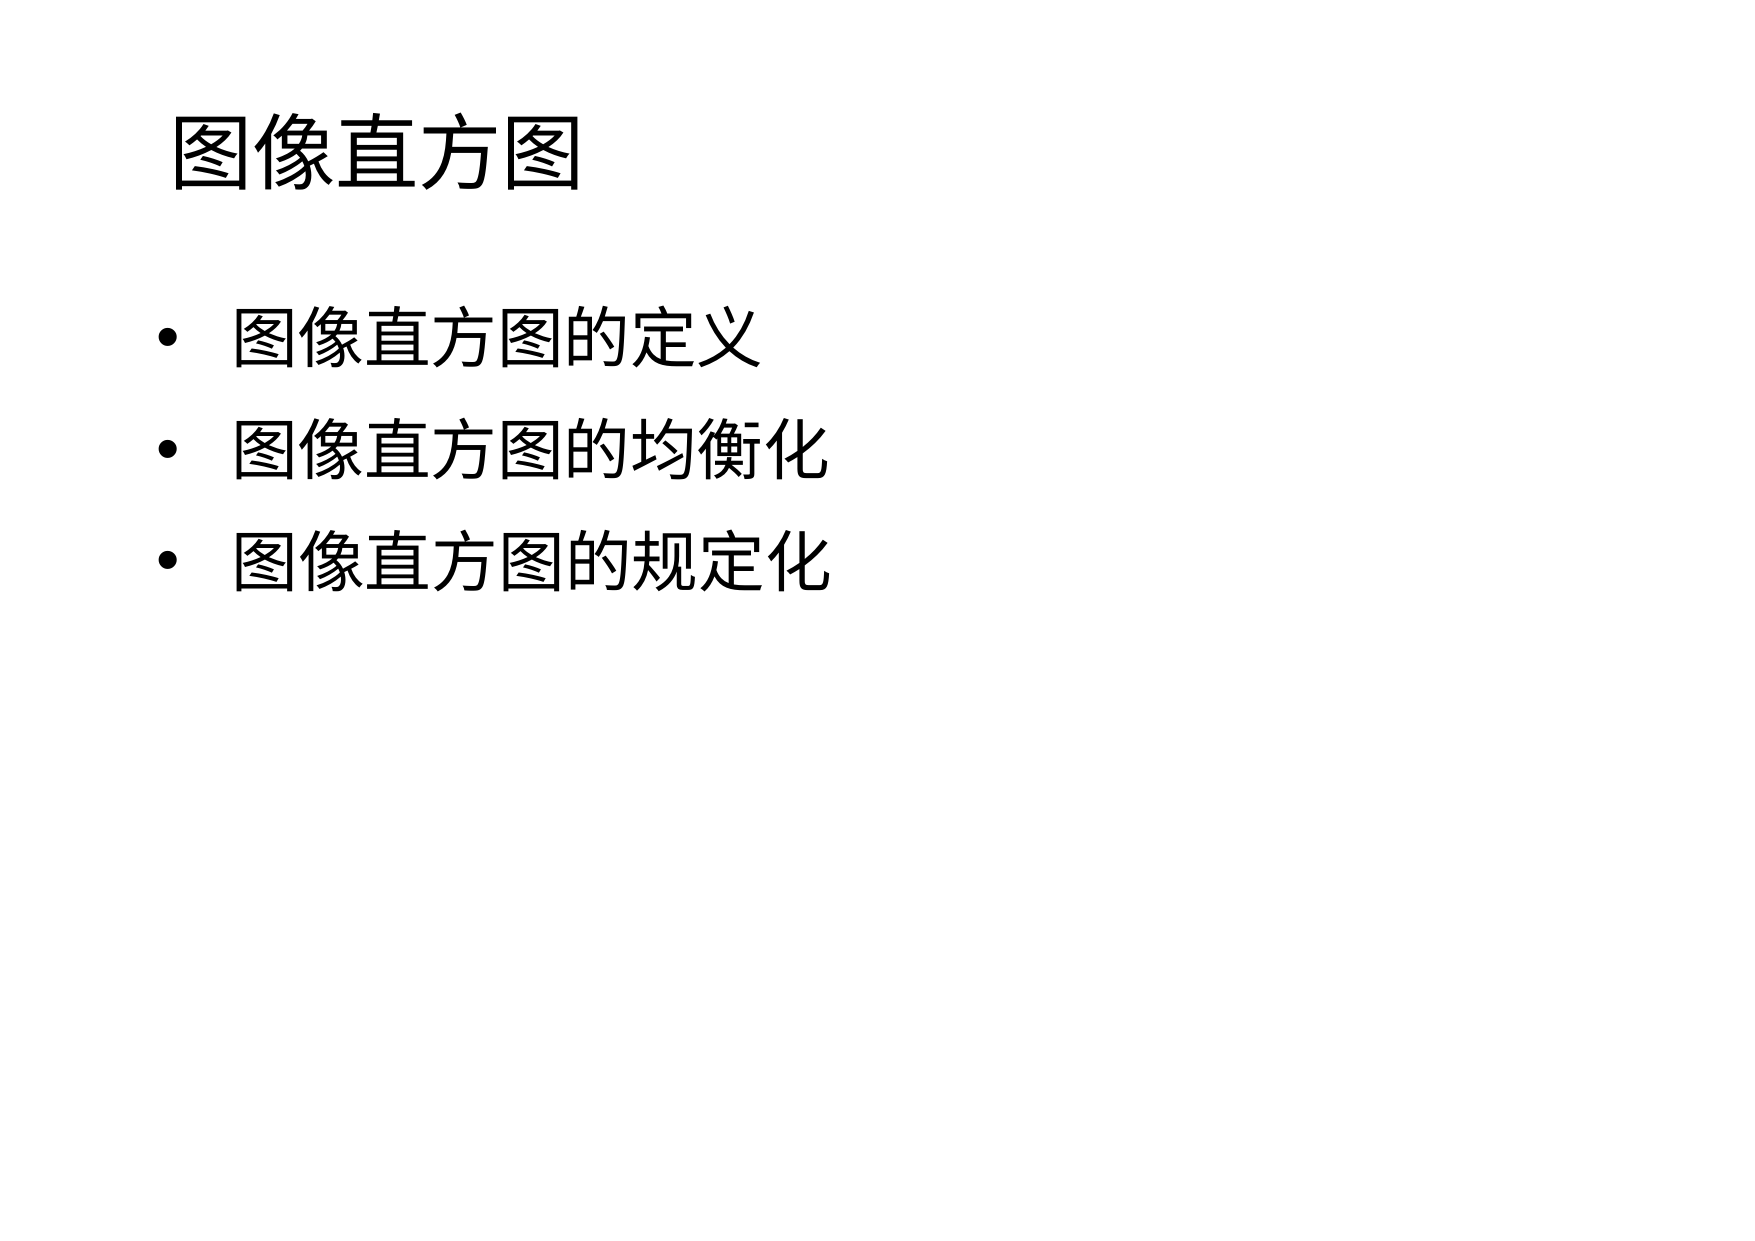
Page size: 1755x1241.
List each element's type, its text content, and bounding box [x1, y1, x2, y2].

text_box 图像直方图的定义 图像直方图的均衡化 图像直方图的规定化 [154, 264, 1515, 600]
text_box 图像直方图 [169, 51, 1492, 201]
